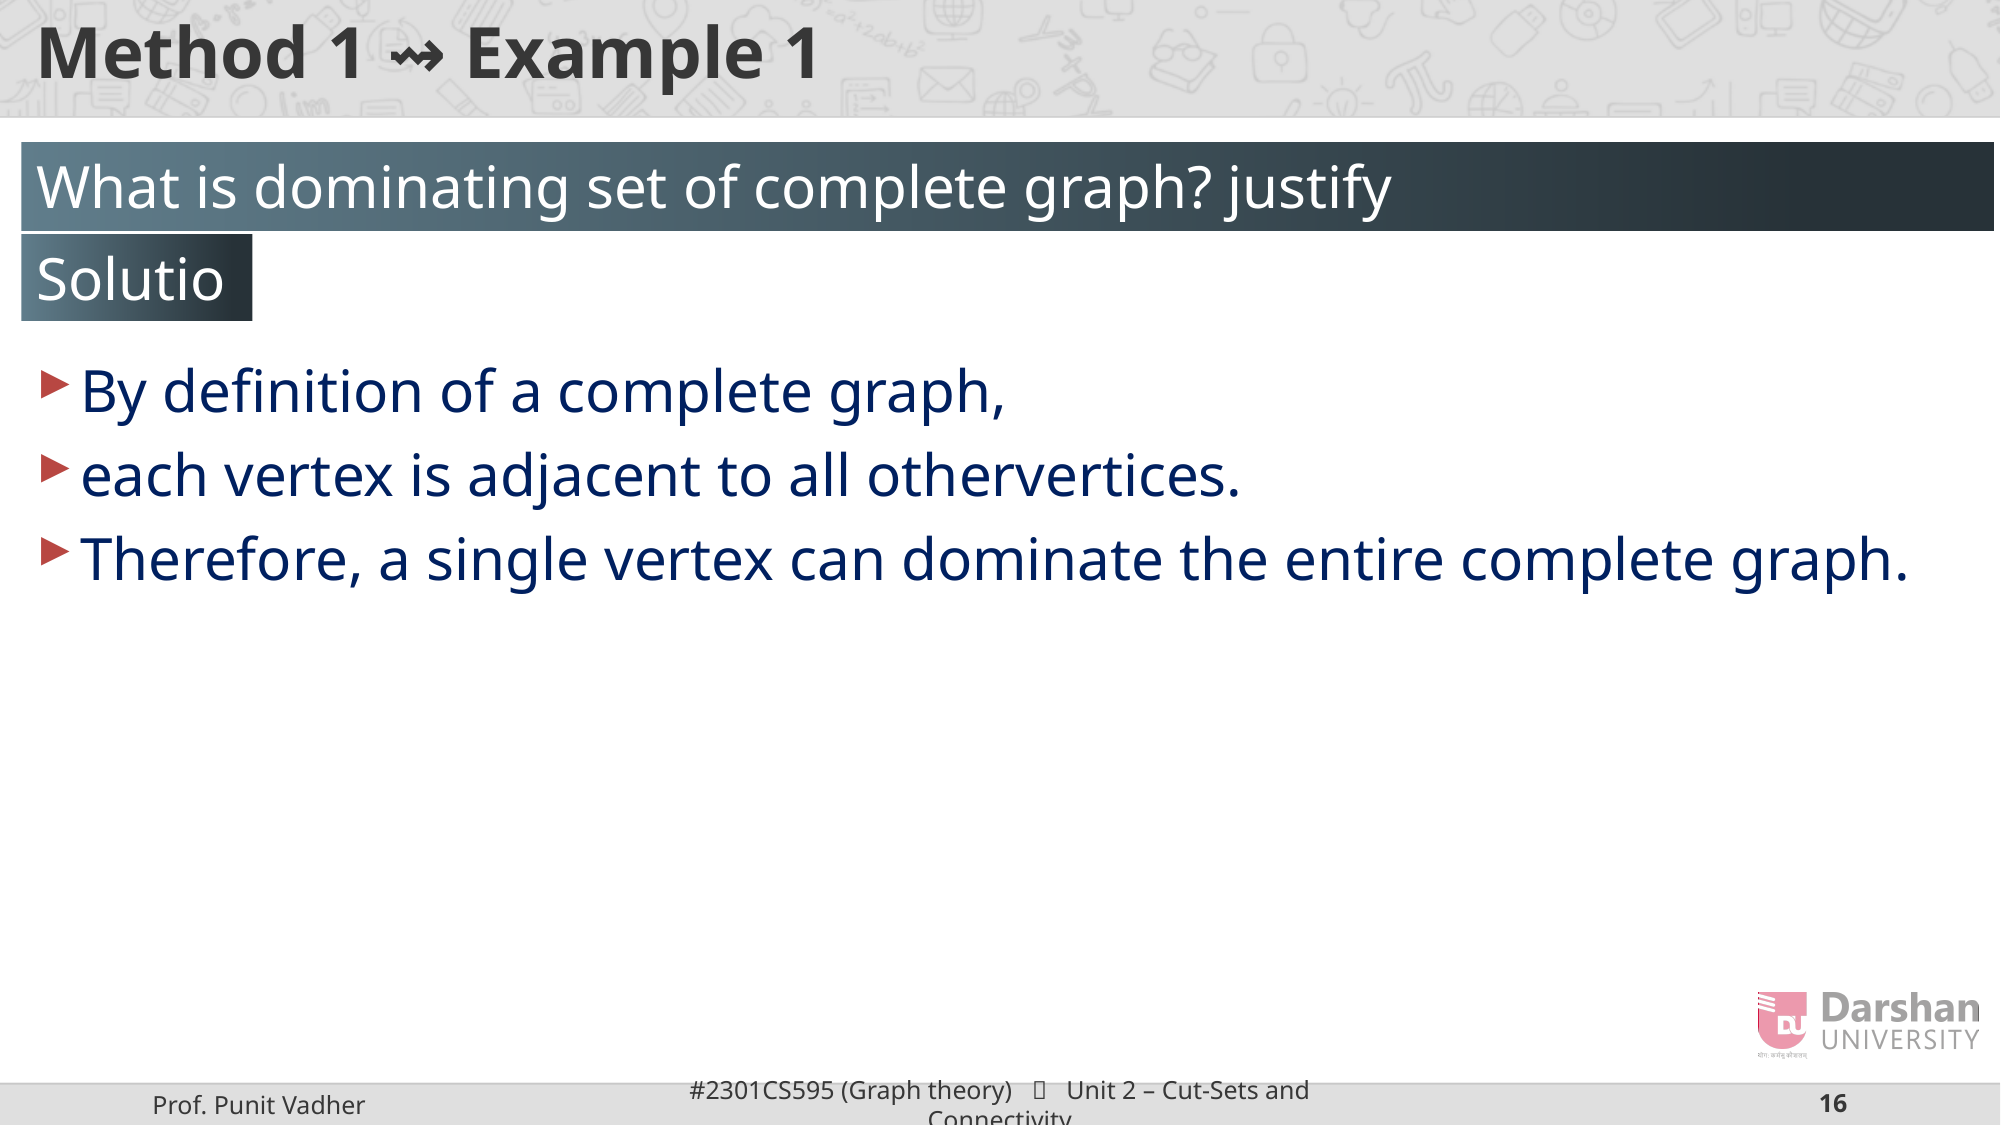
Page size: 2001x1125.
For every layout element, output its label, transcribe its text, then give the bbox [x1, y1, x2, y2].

text_box Method 1 ⇝ Example 1 [0, 0, 2000, 117]
text_box Give at least 2 dominating set for each of the following graphs [1758, 992, 1979, 1059]
text_box Solution [21, 234, 253, 321]
